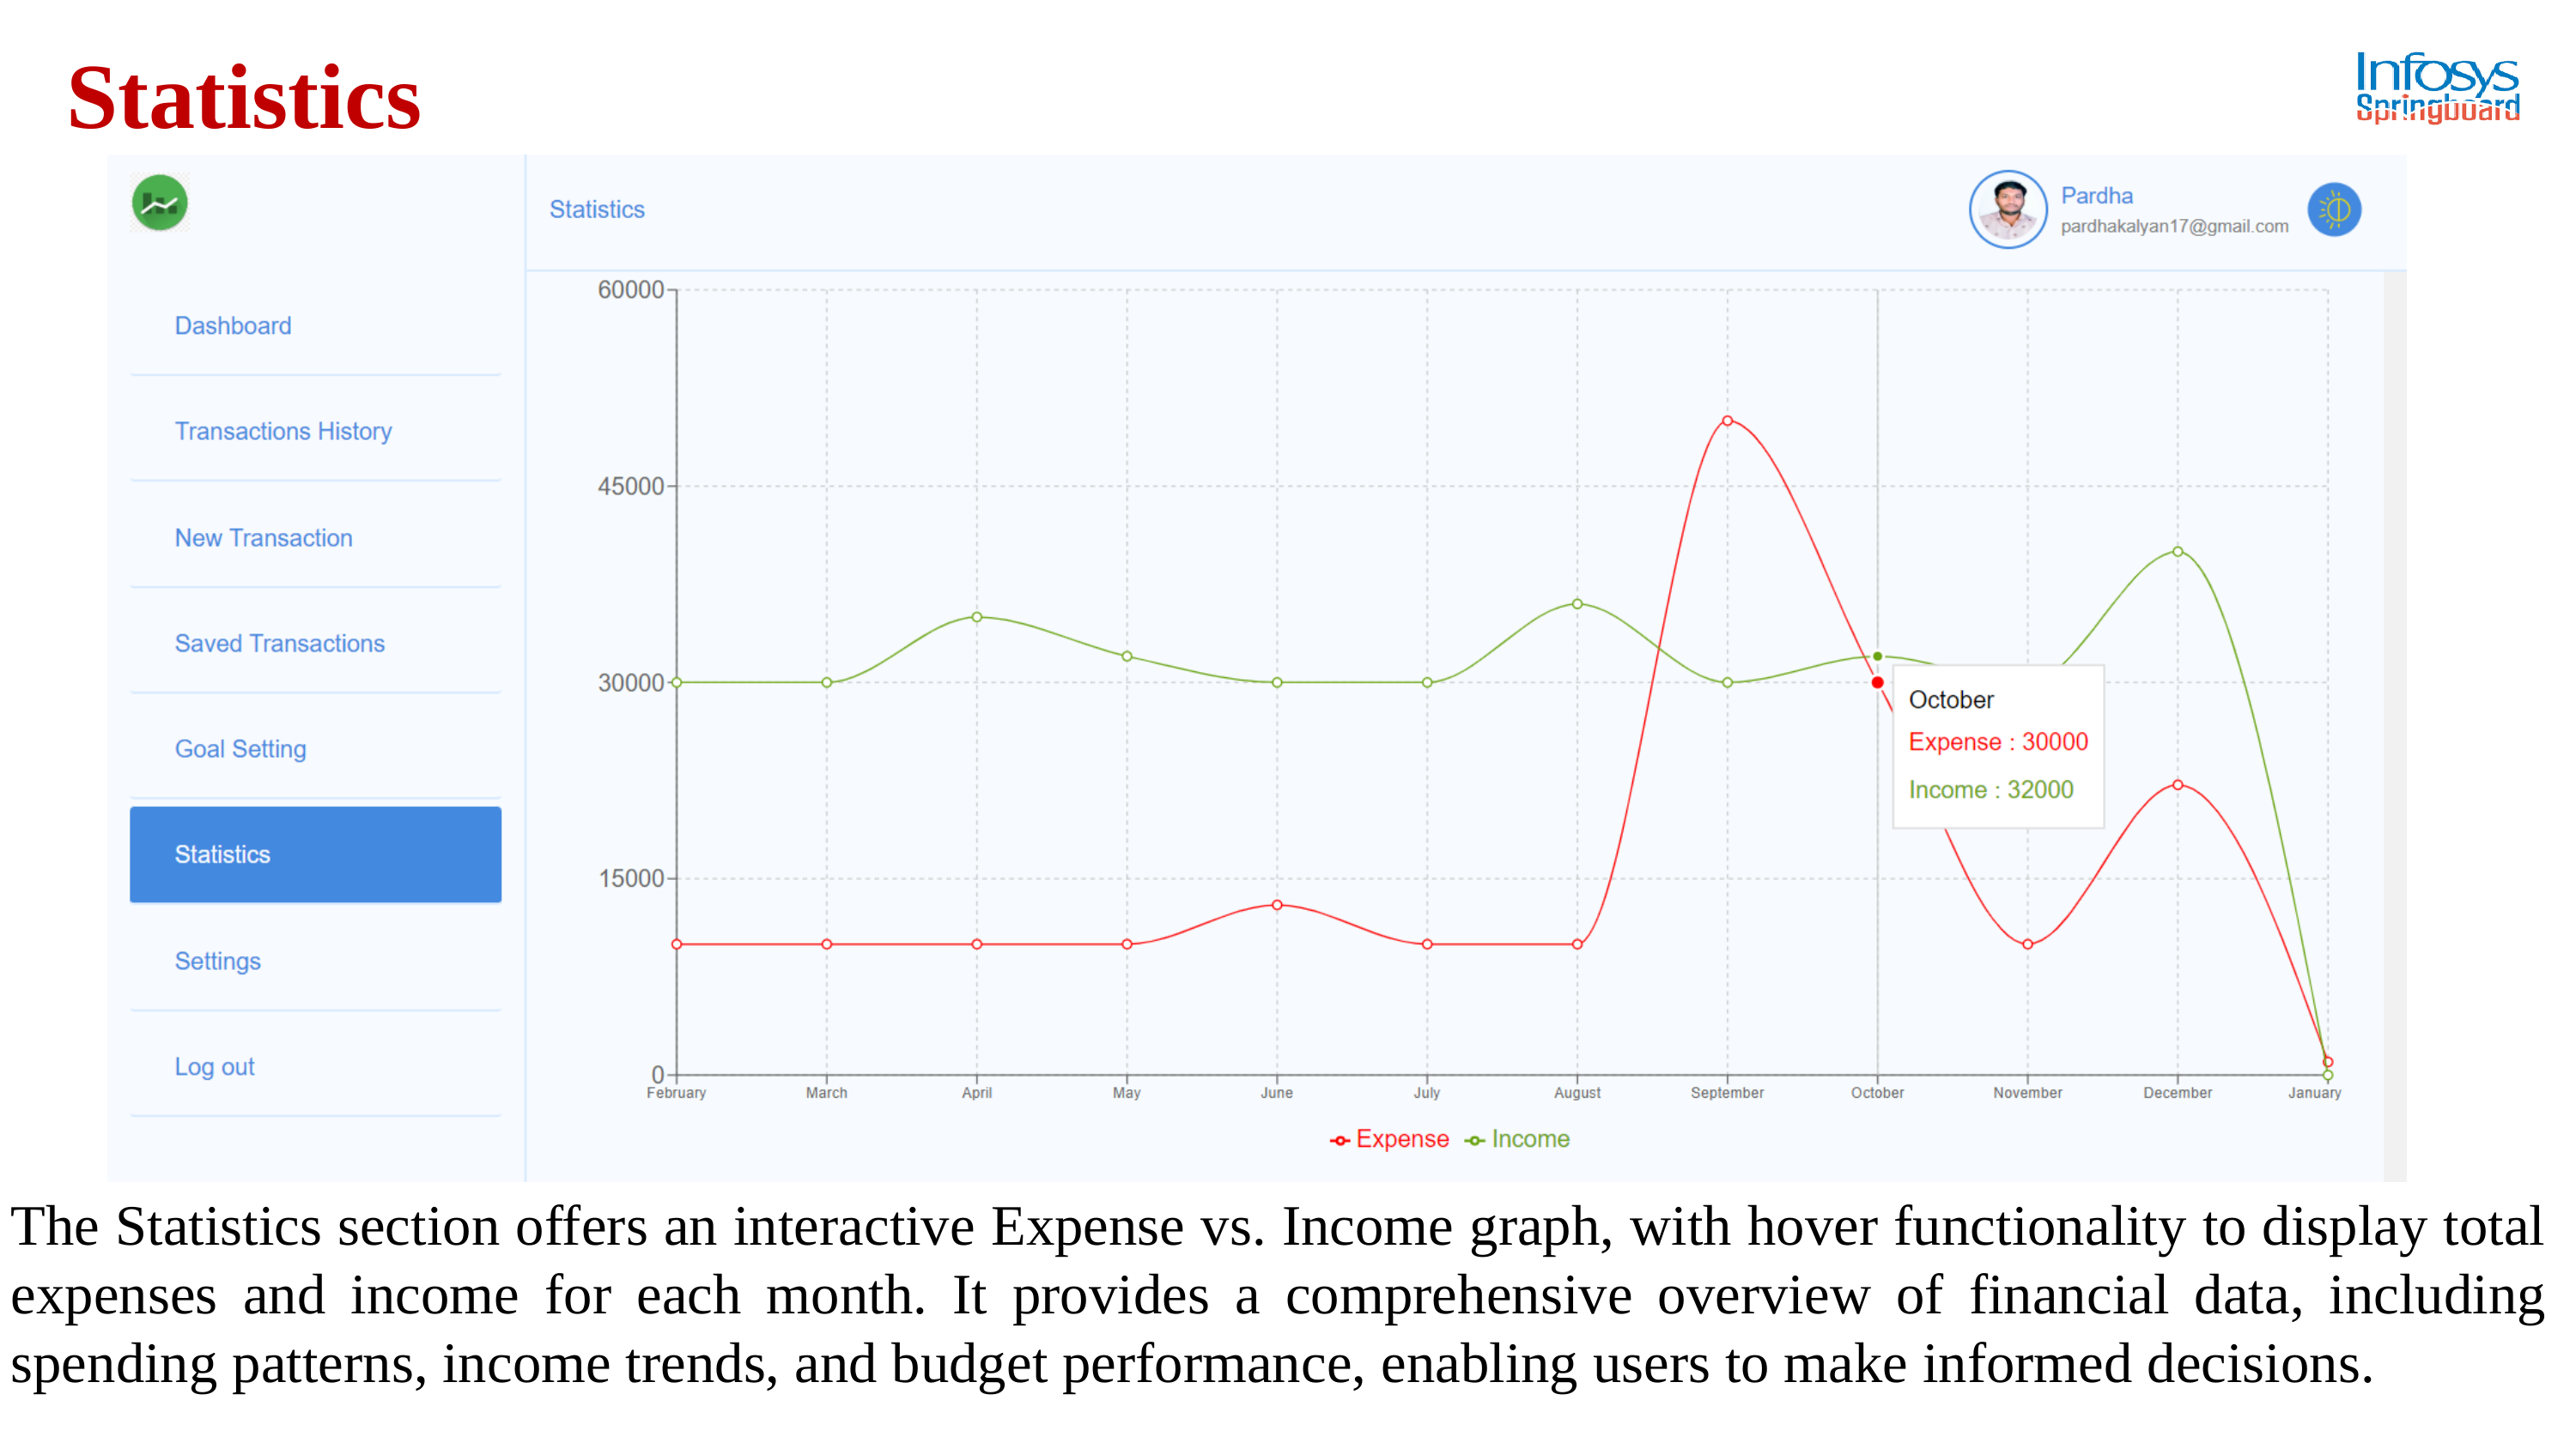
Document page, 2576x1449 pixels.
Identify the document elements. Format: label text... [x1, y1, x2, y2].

text_box Statistics [53, 28, 1181, 154]
picture [106, 5, 2555, 1182]
text_box The Statistics section offers an interactive Expense vs. Income graph, with hover functionality to display total expenses and income for each month. It provides a comprehensive overview of financial data, including spending patterns, income trends, and budget performance, enabling users to make informed decisions. [0, 1181, 2564, 1400]
